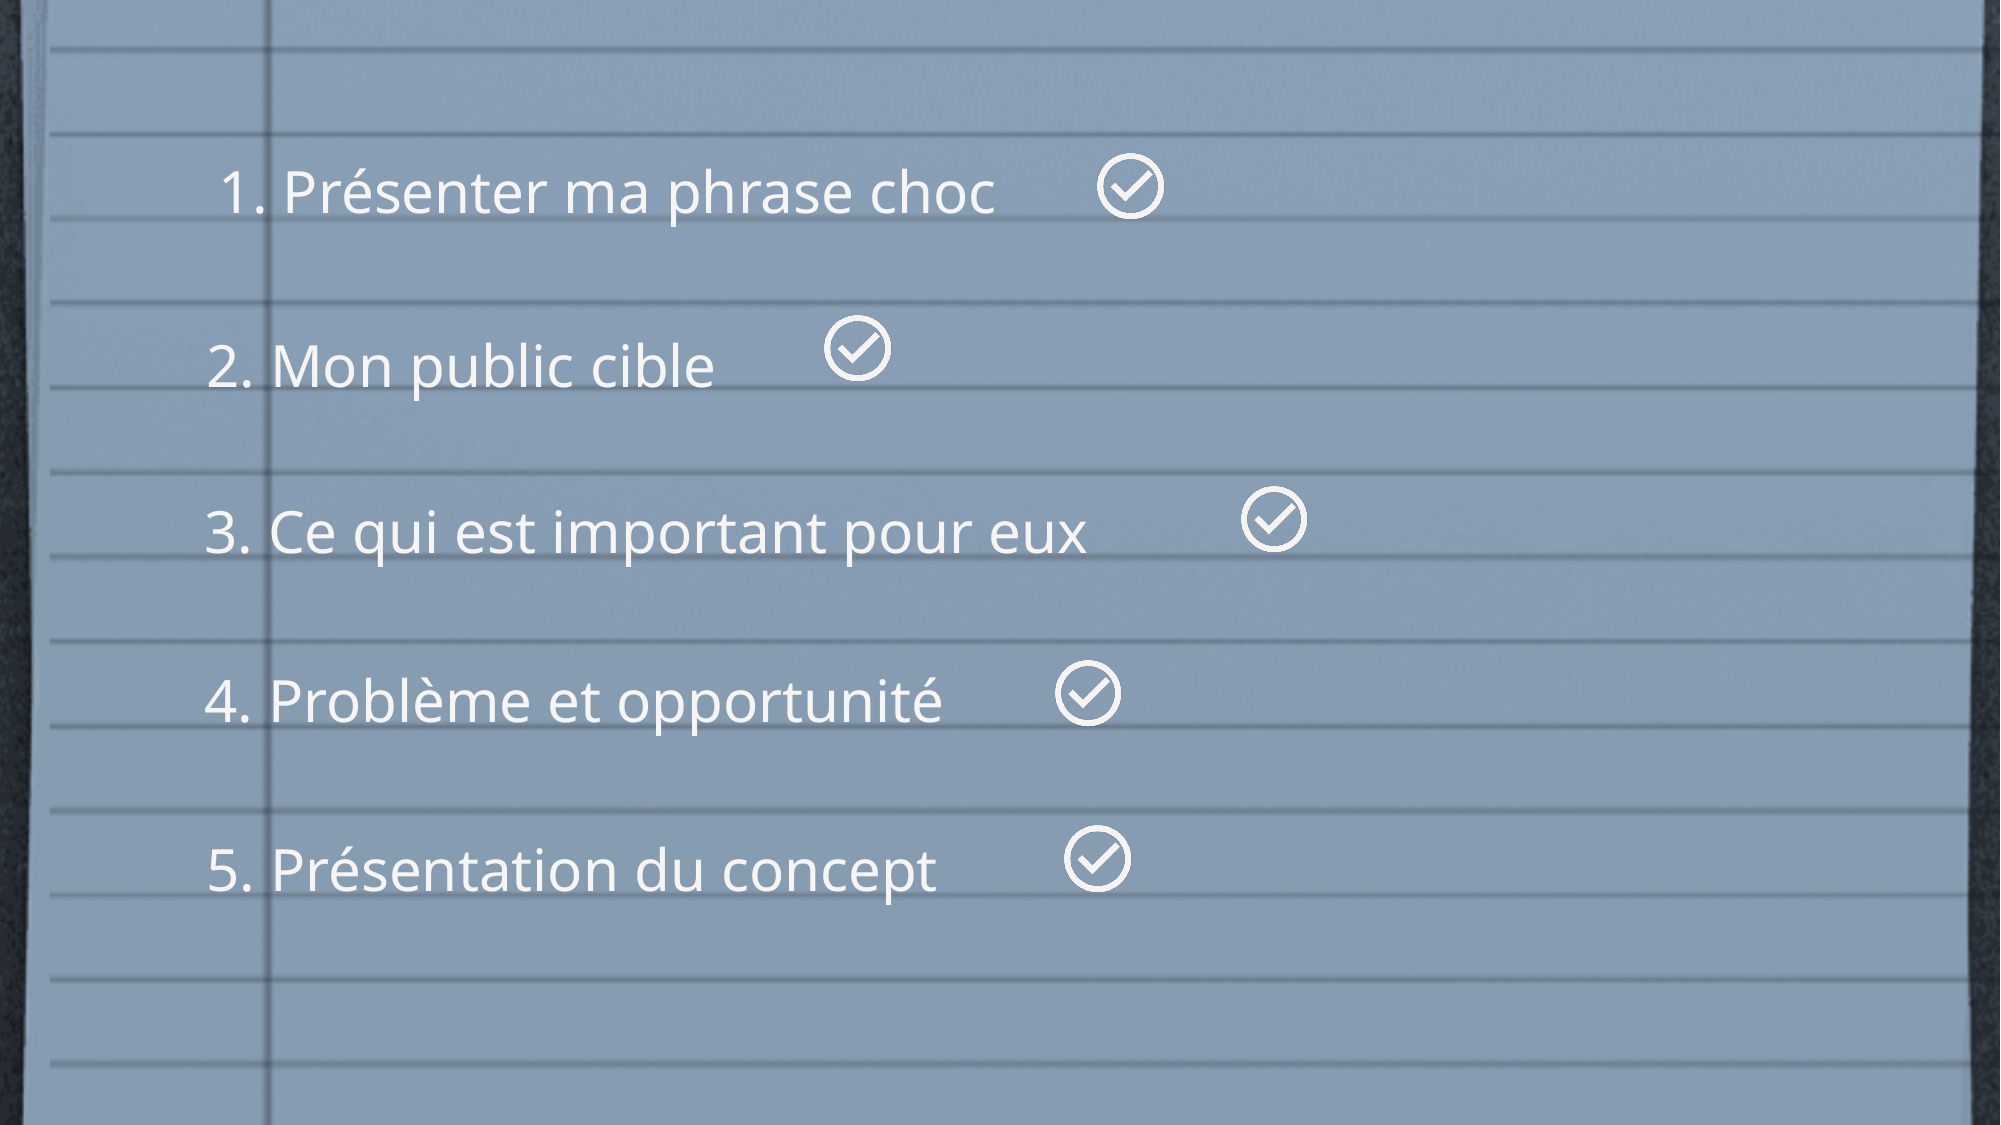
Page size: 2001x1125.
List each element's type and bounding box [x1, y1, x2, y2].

list [0, 0, 2000, 1125]
picture [1234, 479, 1314, 559]
picture [1058, 818, 1137, 898]
picture [1048, 653, 1128, 733]
picture [1090, 146, 1170, 226]
picture [818, 308, 897, 388]
